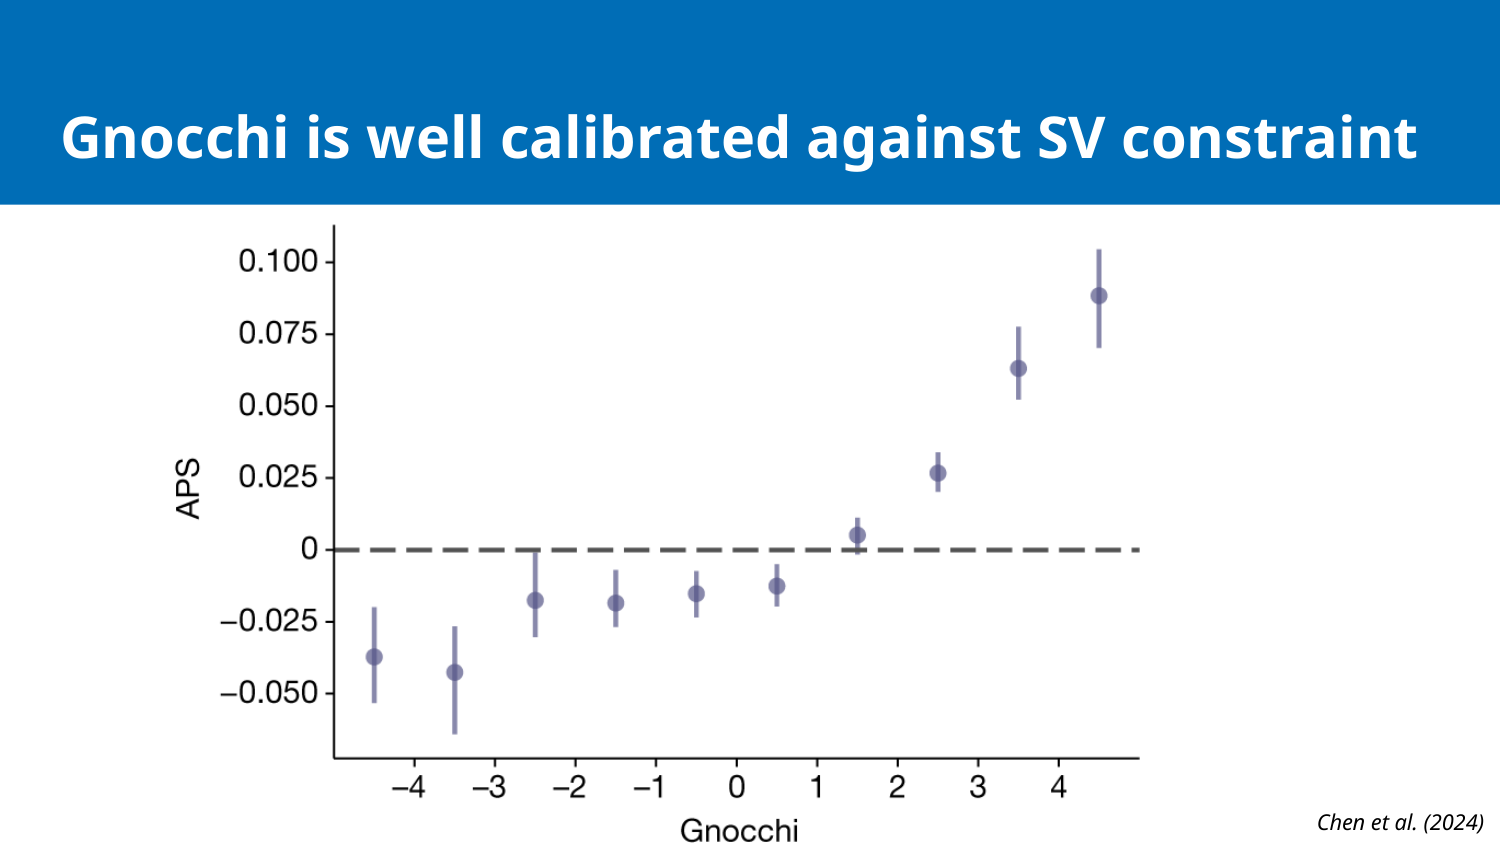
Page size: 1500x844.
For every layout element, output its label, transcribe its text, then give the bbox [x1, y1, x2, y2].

title Gnocchi is well calibrated against SV constraint [45, 40, 1455, 186]
picture [152, 215, 1291, 843]
text_box Chen et al. (2024) [1301, 800, 1500, 842]
